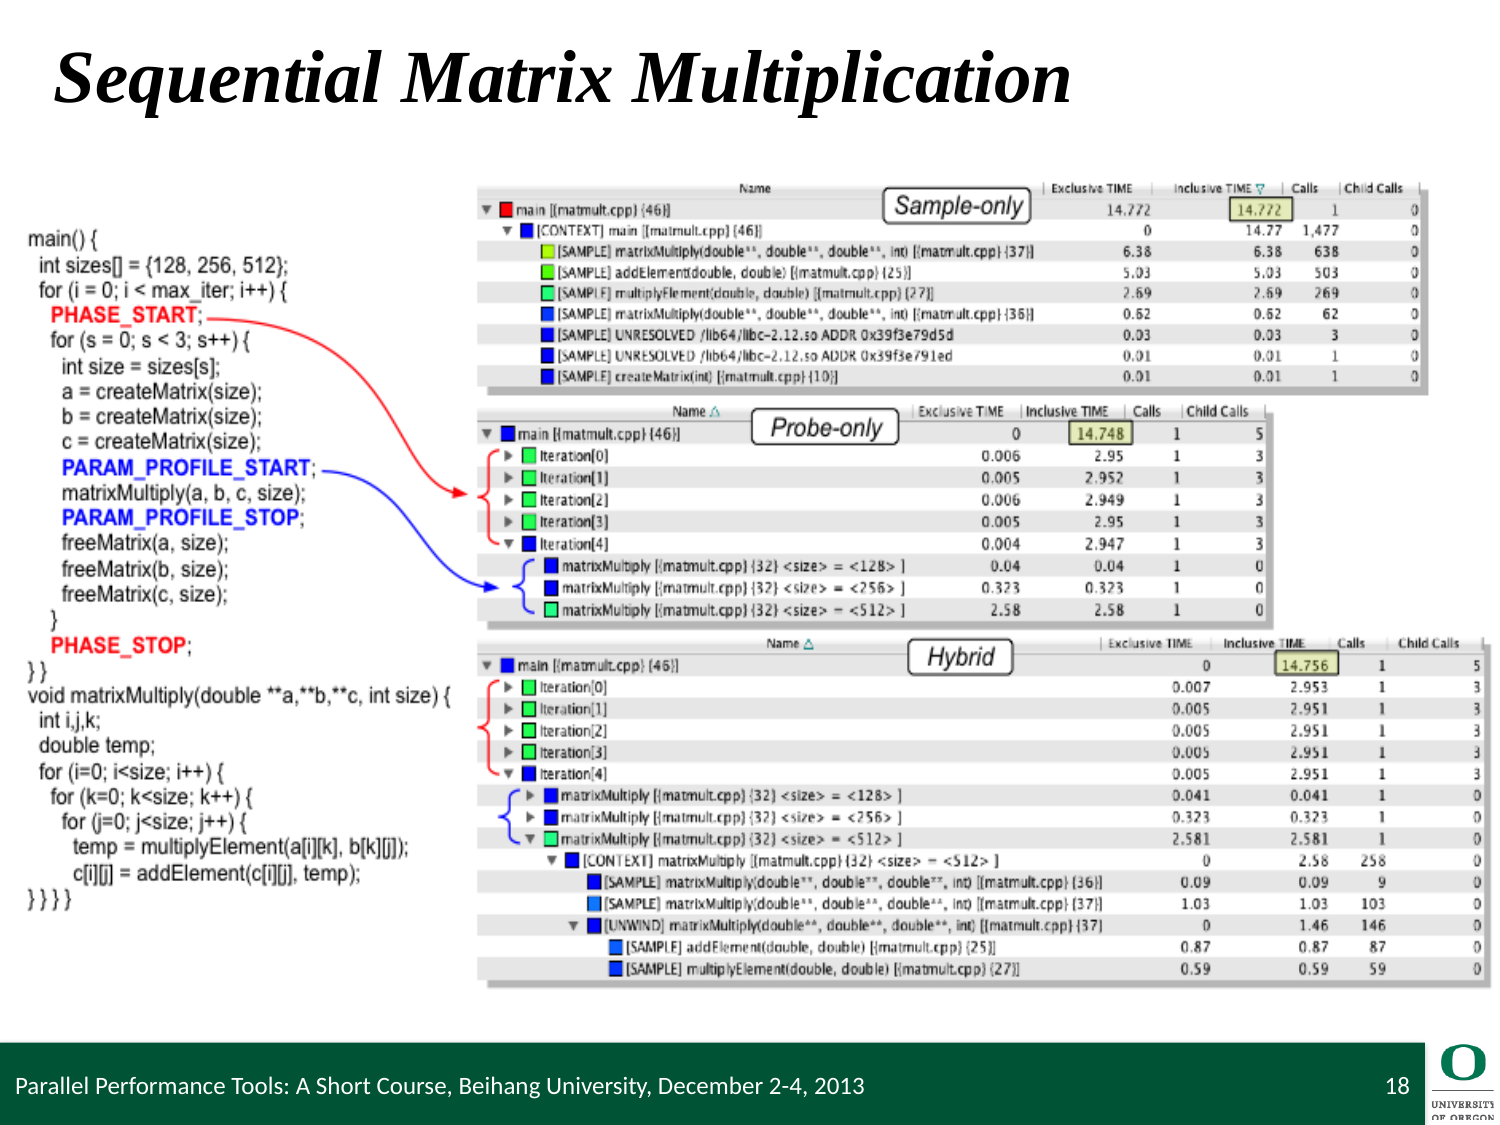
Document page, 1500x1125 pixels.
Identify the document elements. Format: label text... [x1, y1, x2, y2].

footer Parallel Performance Tools: A Short Course, Beihang University, December 2-4, 2013 [0, 1044, 988, 1125]
picture [17, 179, 1494, 993]
slide_number 18 [1074, 1044, 1425, 1125]
title Sequential Matrix Multiplication [39, 0, 1500, 145]
